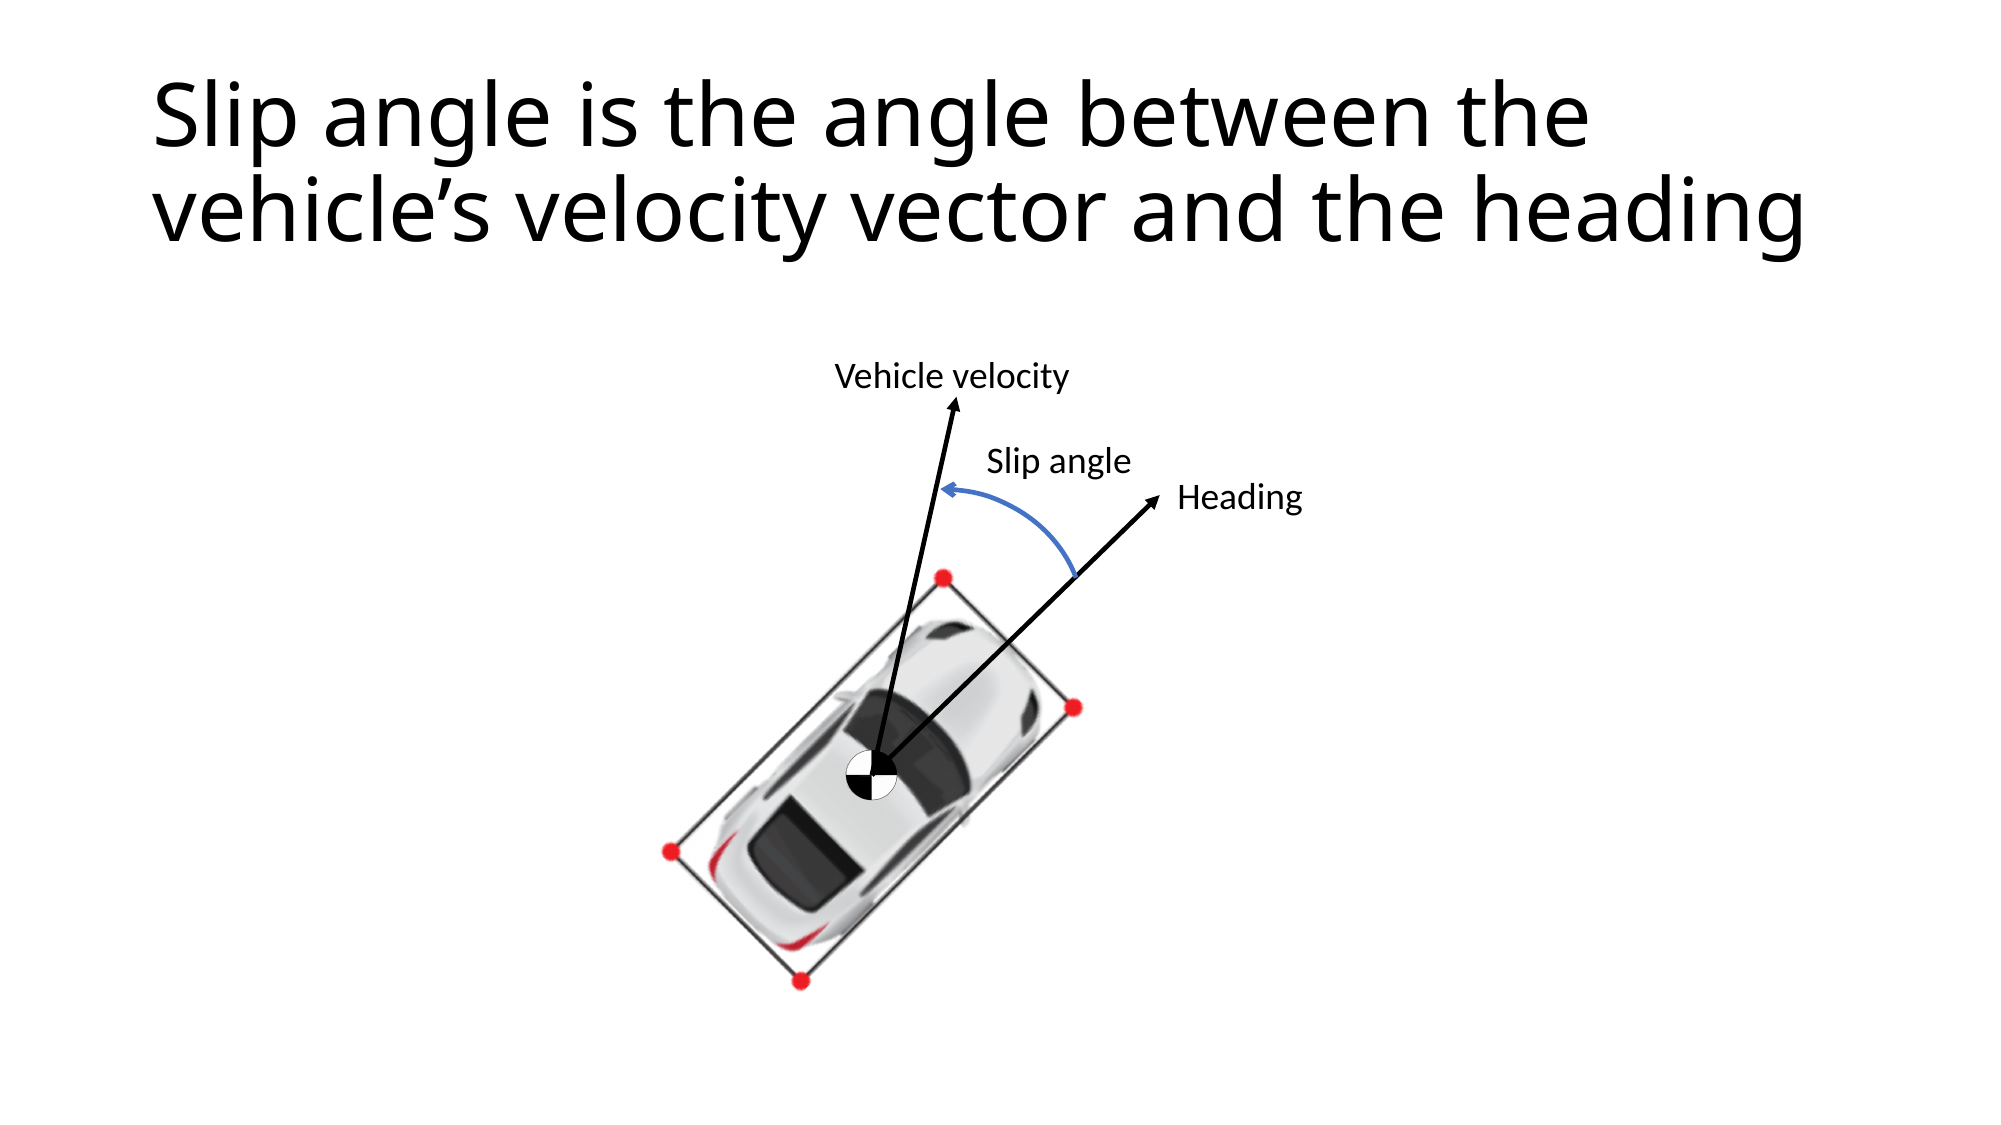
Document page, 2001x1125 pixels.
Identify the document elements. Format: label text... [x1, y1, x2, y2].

text_box Heading [1162, 464, 1451, 525]
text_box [871, 495, 1160, 776]
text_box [871, 396, 957, 495]
picture [653, 569, 1019, 993]
title Slip angle is the angle between the vehicle’s velocity vector and the heading [137, 57, 1863, 275]
text_box [957, 489, 986, 495]
text_box Vehicle velocity [819, 343, 1349, 404]
text_box Slip angle [971, 429, 1147, 489]
